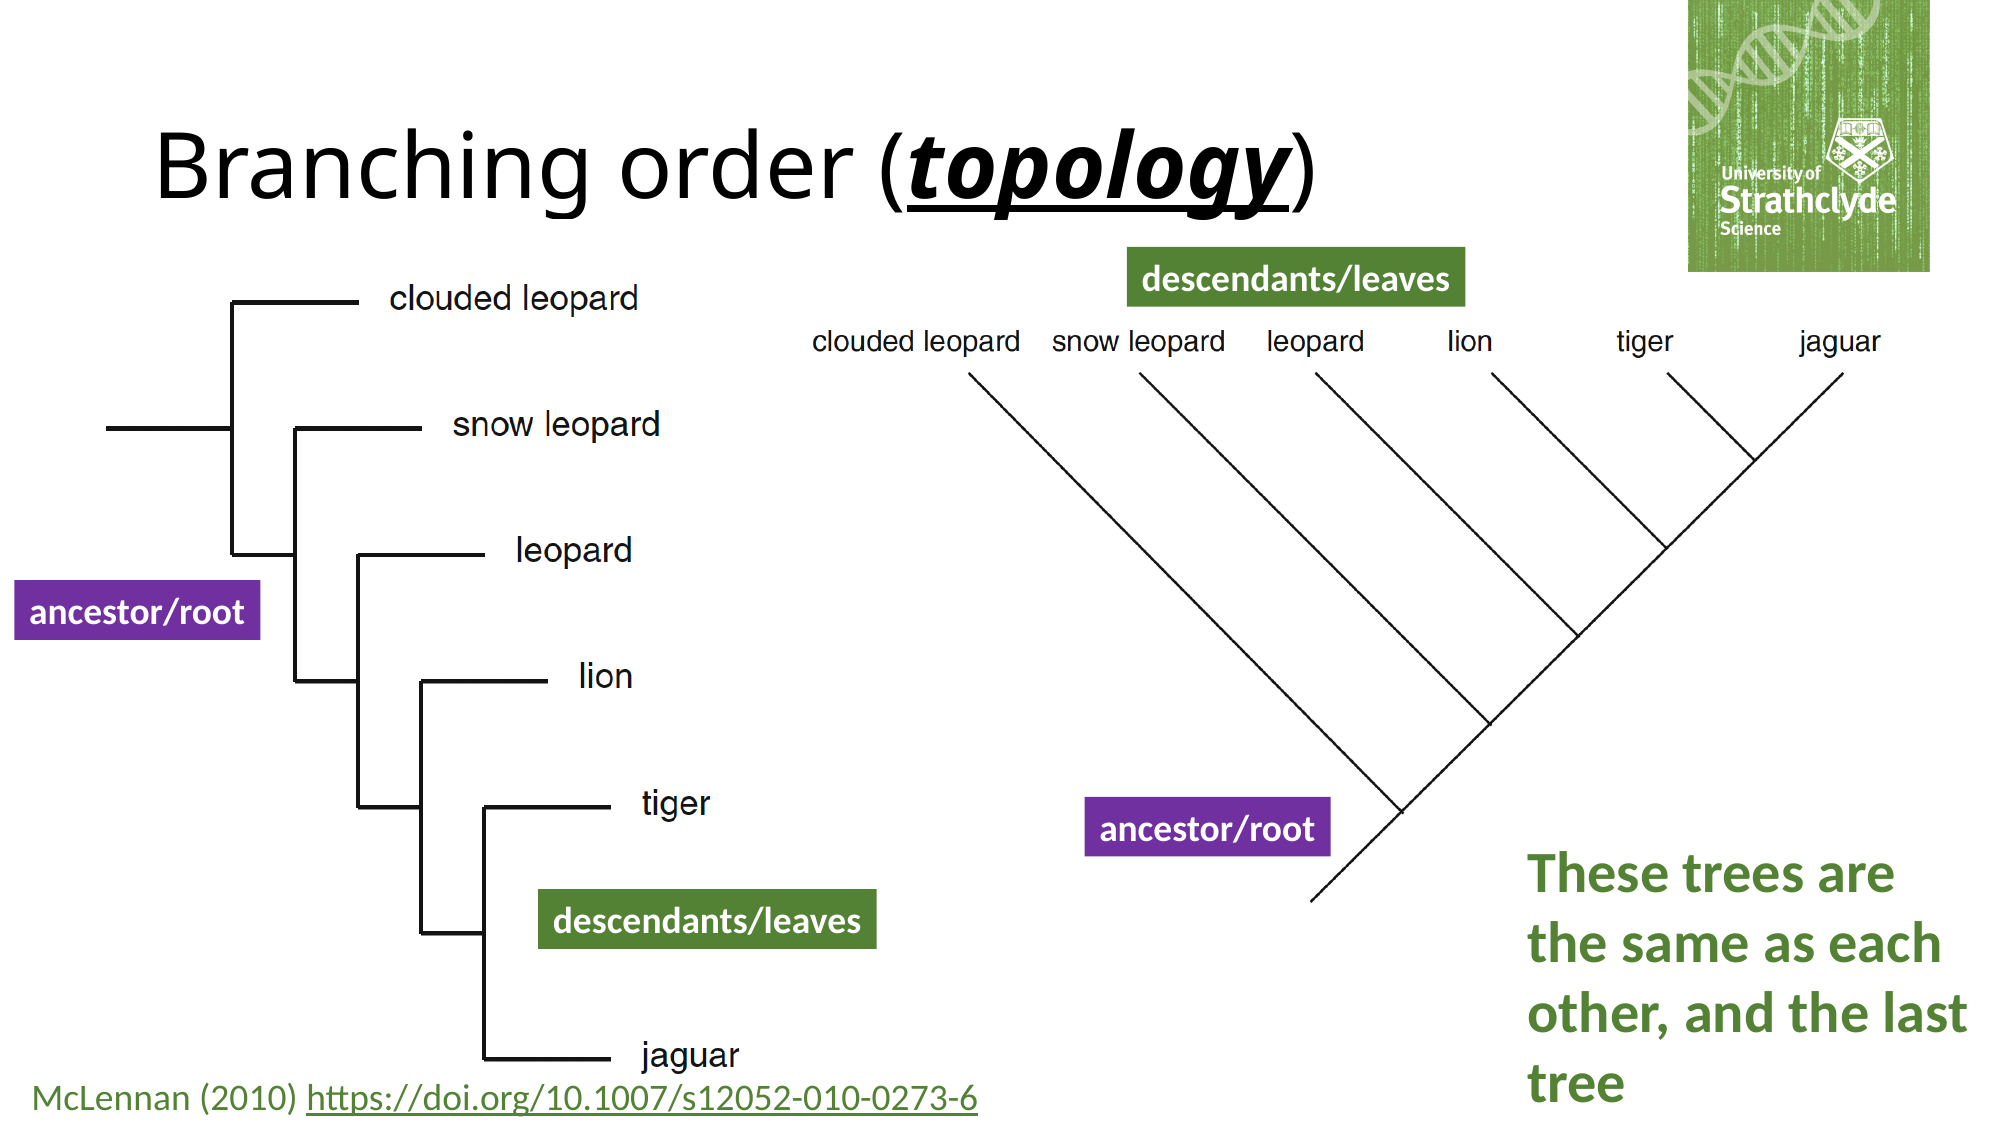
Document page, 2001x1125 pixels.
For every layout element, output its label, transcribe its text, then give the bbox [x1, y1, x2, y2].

text_box These trees are the same as each other, and the last tree [1512, 827, 1984, 1122]
text_box descendants/leaves [1126, 246, 1466, 301]
title Branching order (topology) [137, 59, 1863, 278]
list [66, 219, 825, 1117]
text_box McLennan (2010) https://doi.org/10.1007/s12052-010-0273-6 [16, 1065, 994, 1125]
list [783, 301, 1933, 920]
text_box ancestor/root [14, 580, 66, 640]
picture [1688, 0, 1930, 272]
text_box descendants/leaves [825, 920, 877, 949]
